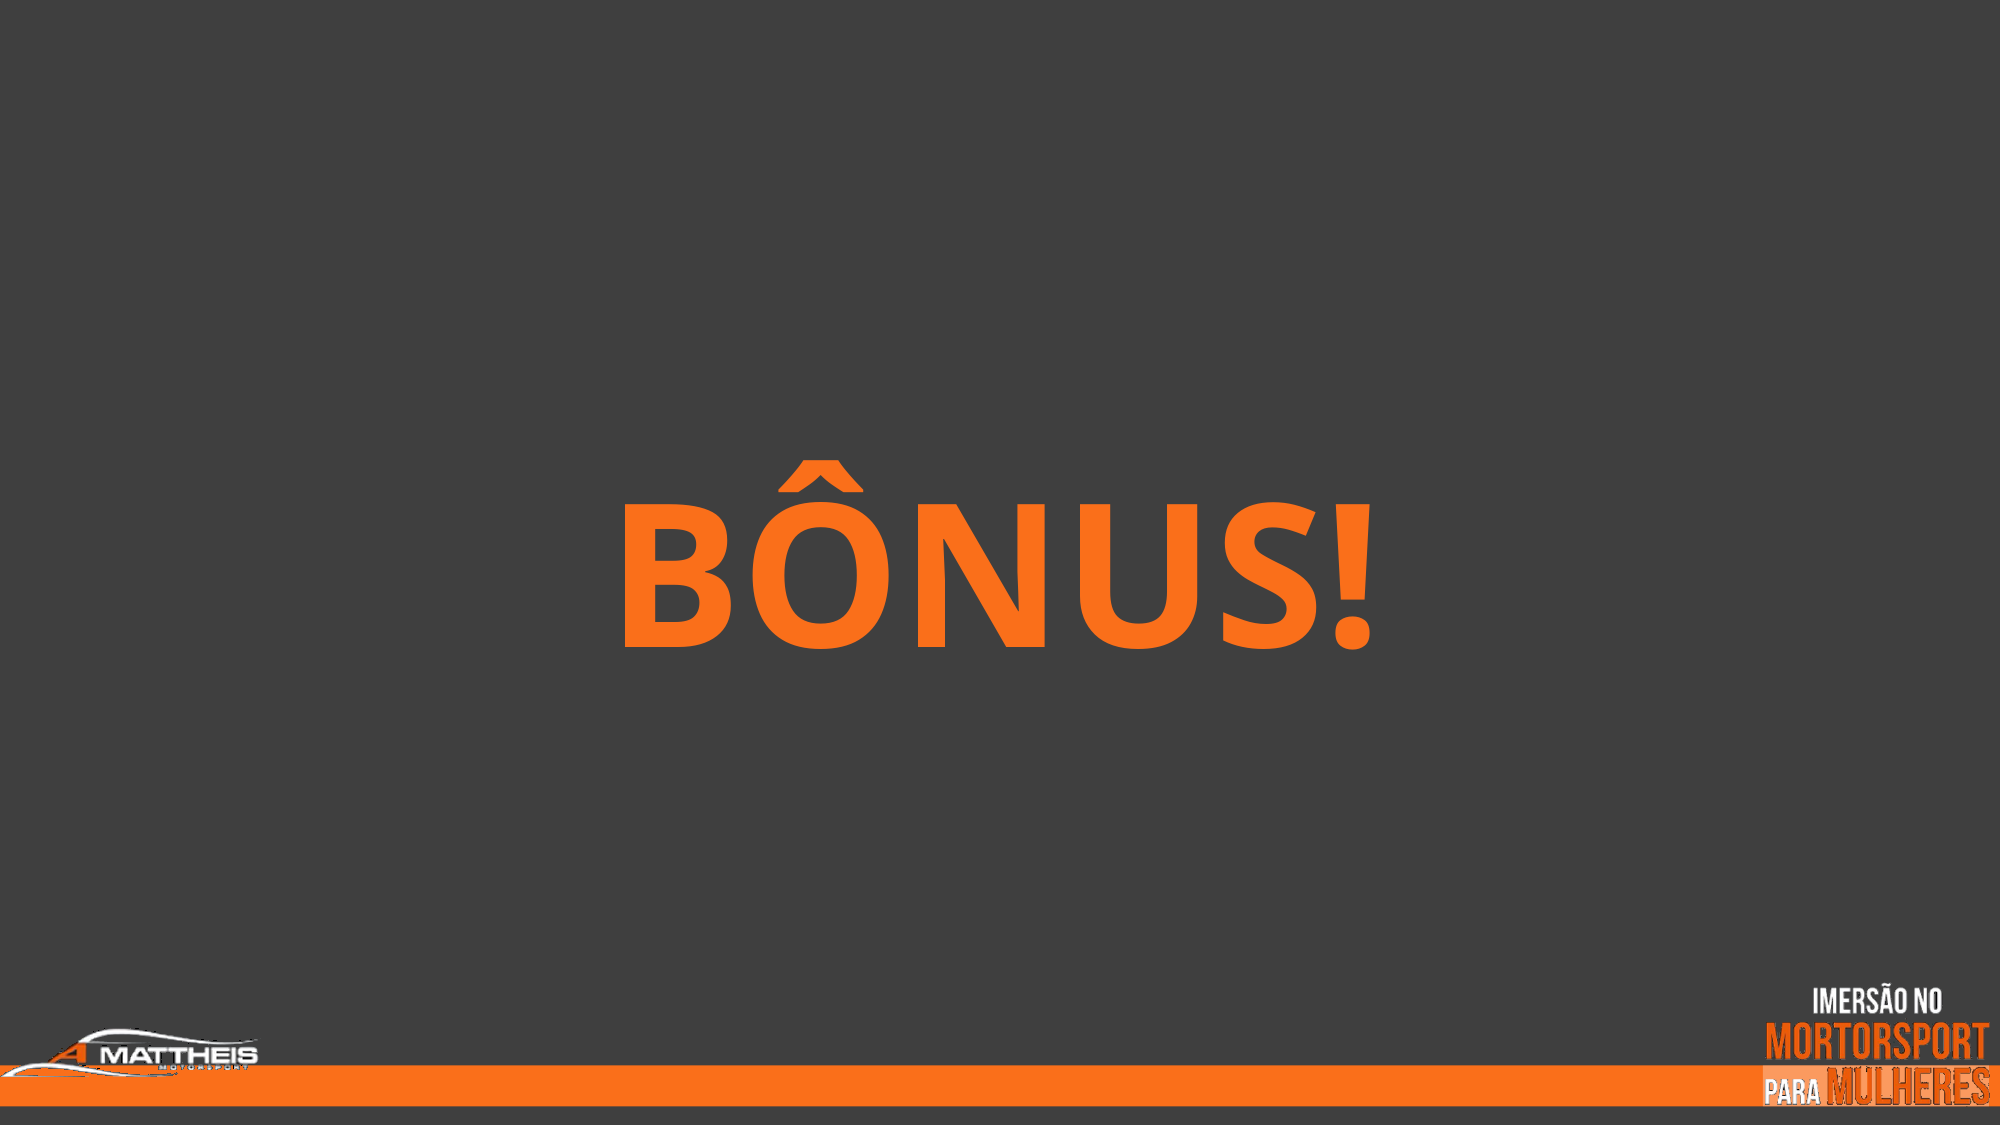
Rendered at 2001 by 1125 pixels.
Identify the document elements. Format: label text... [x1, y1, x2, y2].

picture [0, 1028, 261, 1077]
title BÔNUS! [592, 467, 1408, 660]
picture [1765, 982, 1990, 1107]
